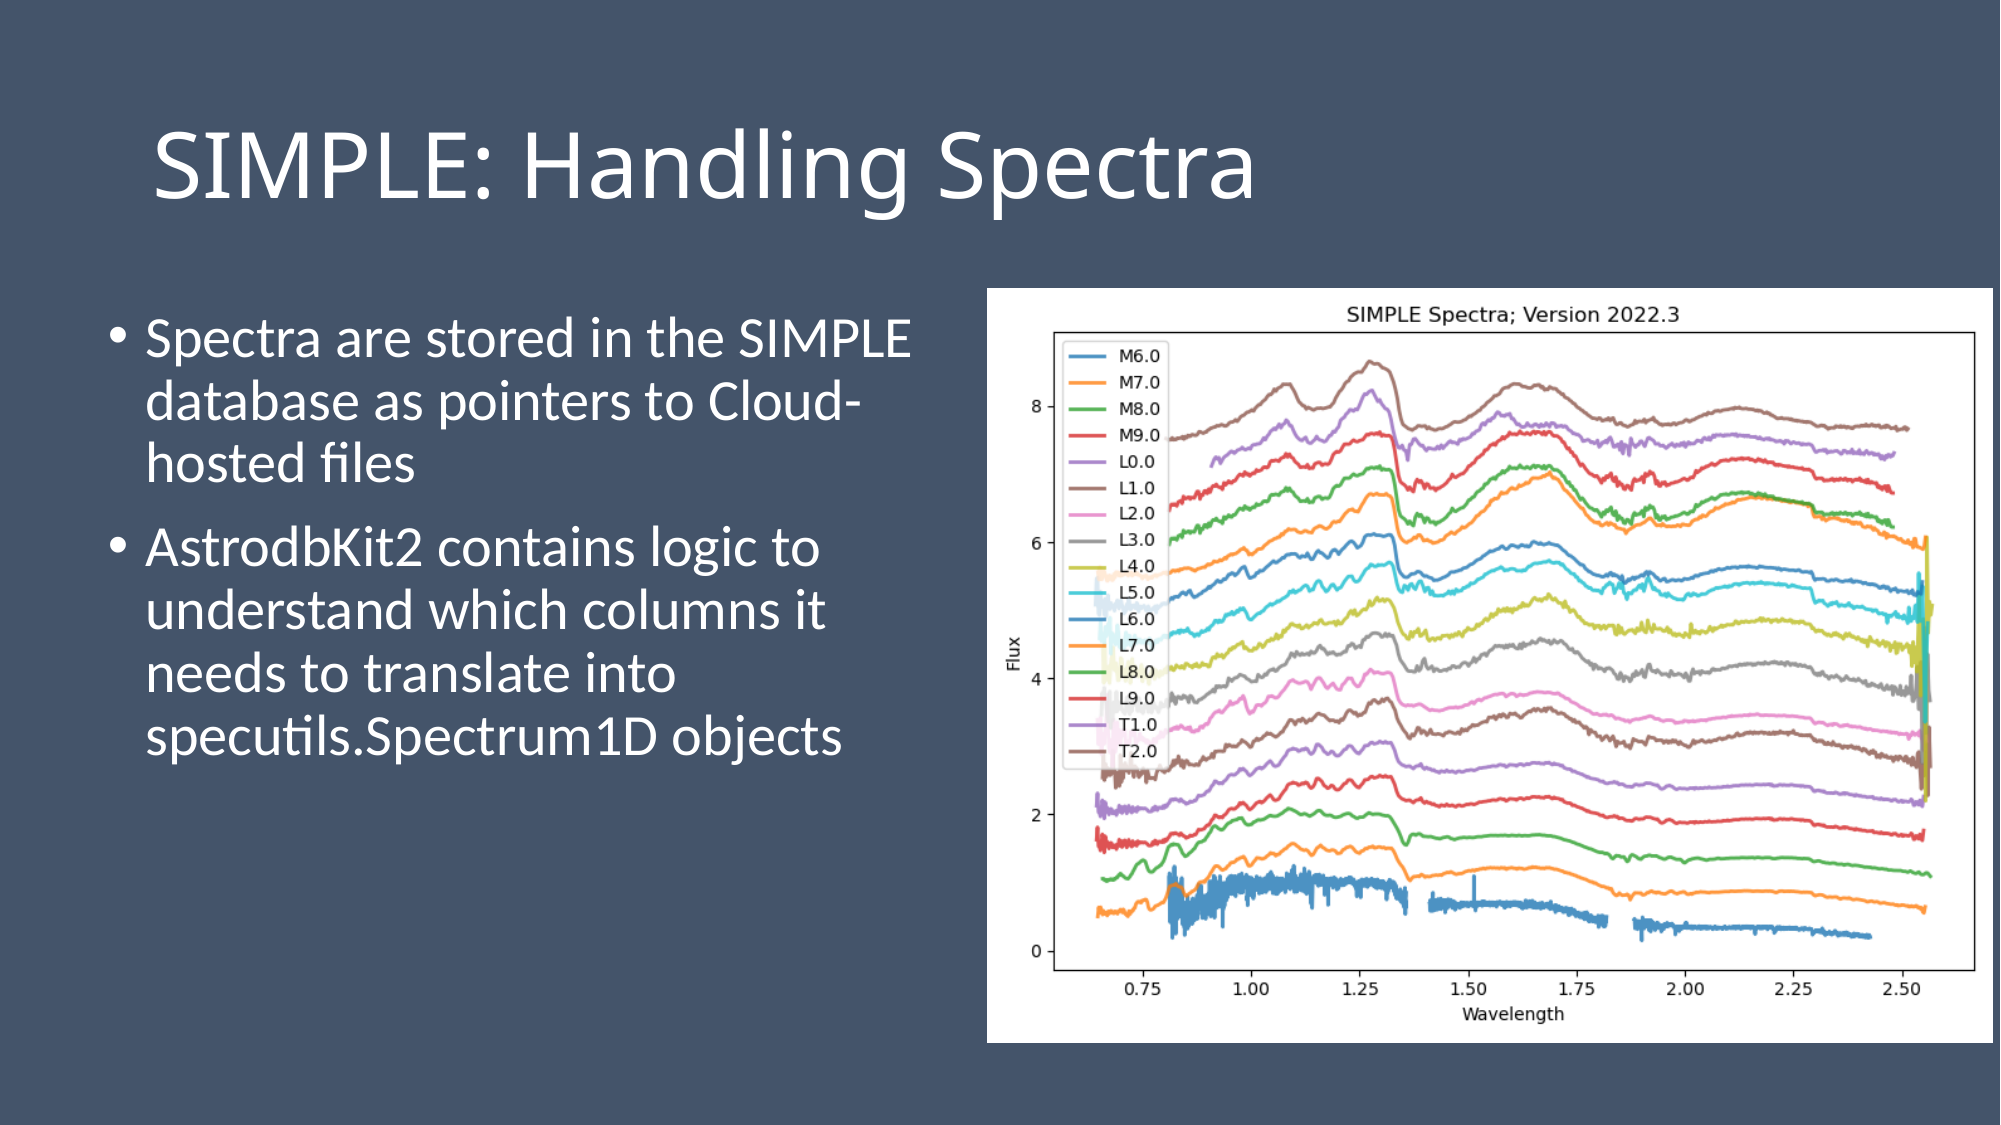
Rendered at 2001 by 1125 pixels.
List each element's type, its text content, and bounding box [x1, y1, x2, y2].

picture [987, 288, 1993, 1043]
list Spectra are stored in the SIMPLE database as pointers to Cloud-hosted files AstrodbKit2 contains logic to understand which columns it needs to translate into specutils.Spectrum1D objects [93, 299, 978, 1043]
title SIMPLE: Handling Spectra [137, 59, 1863, 278]
